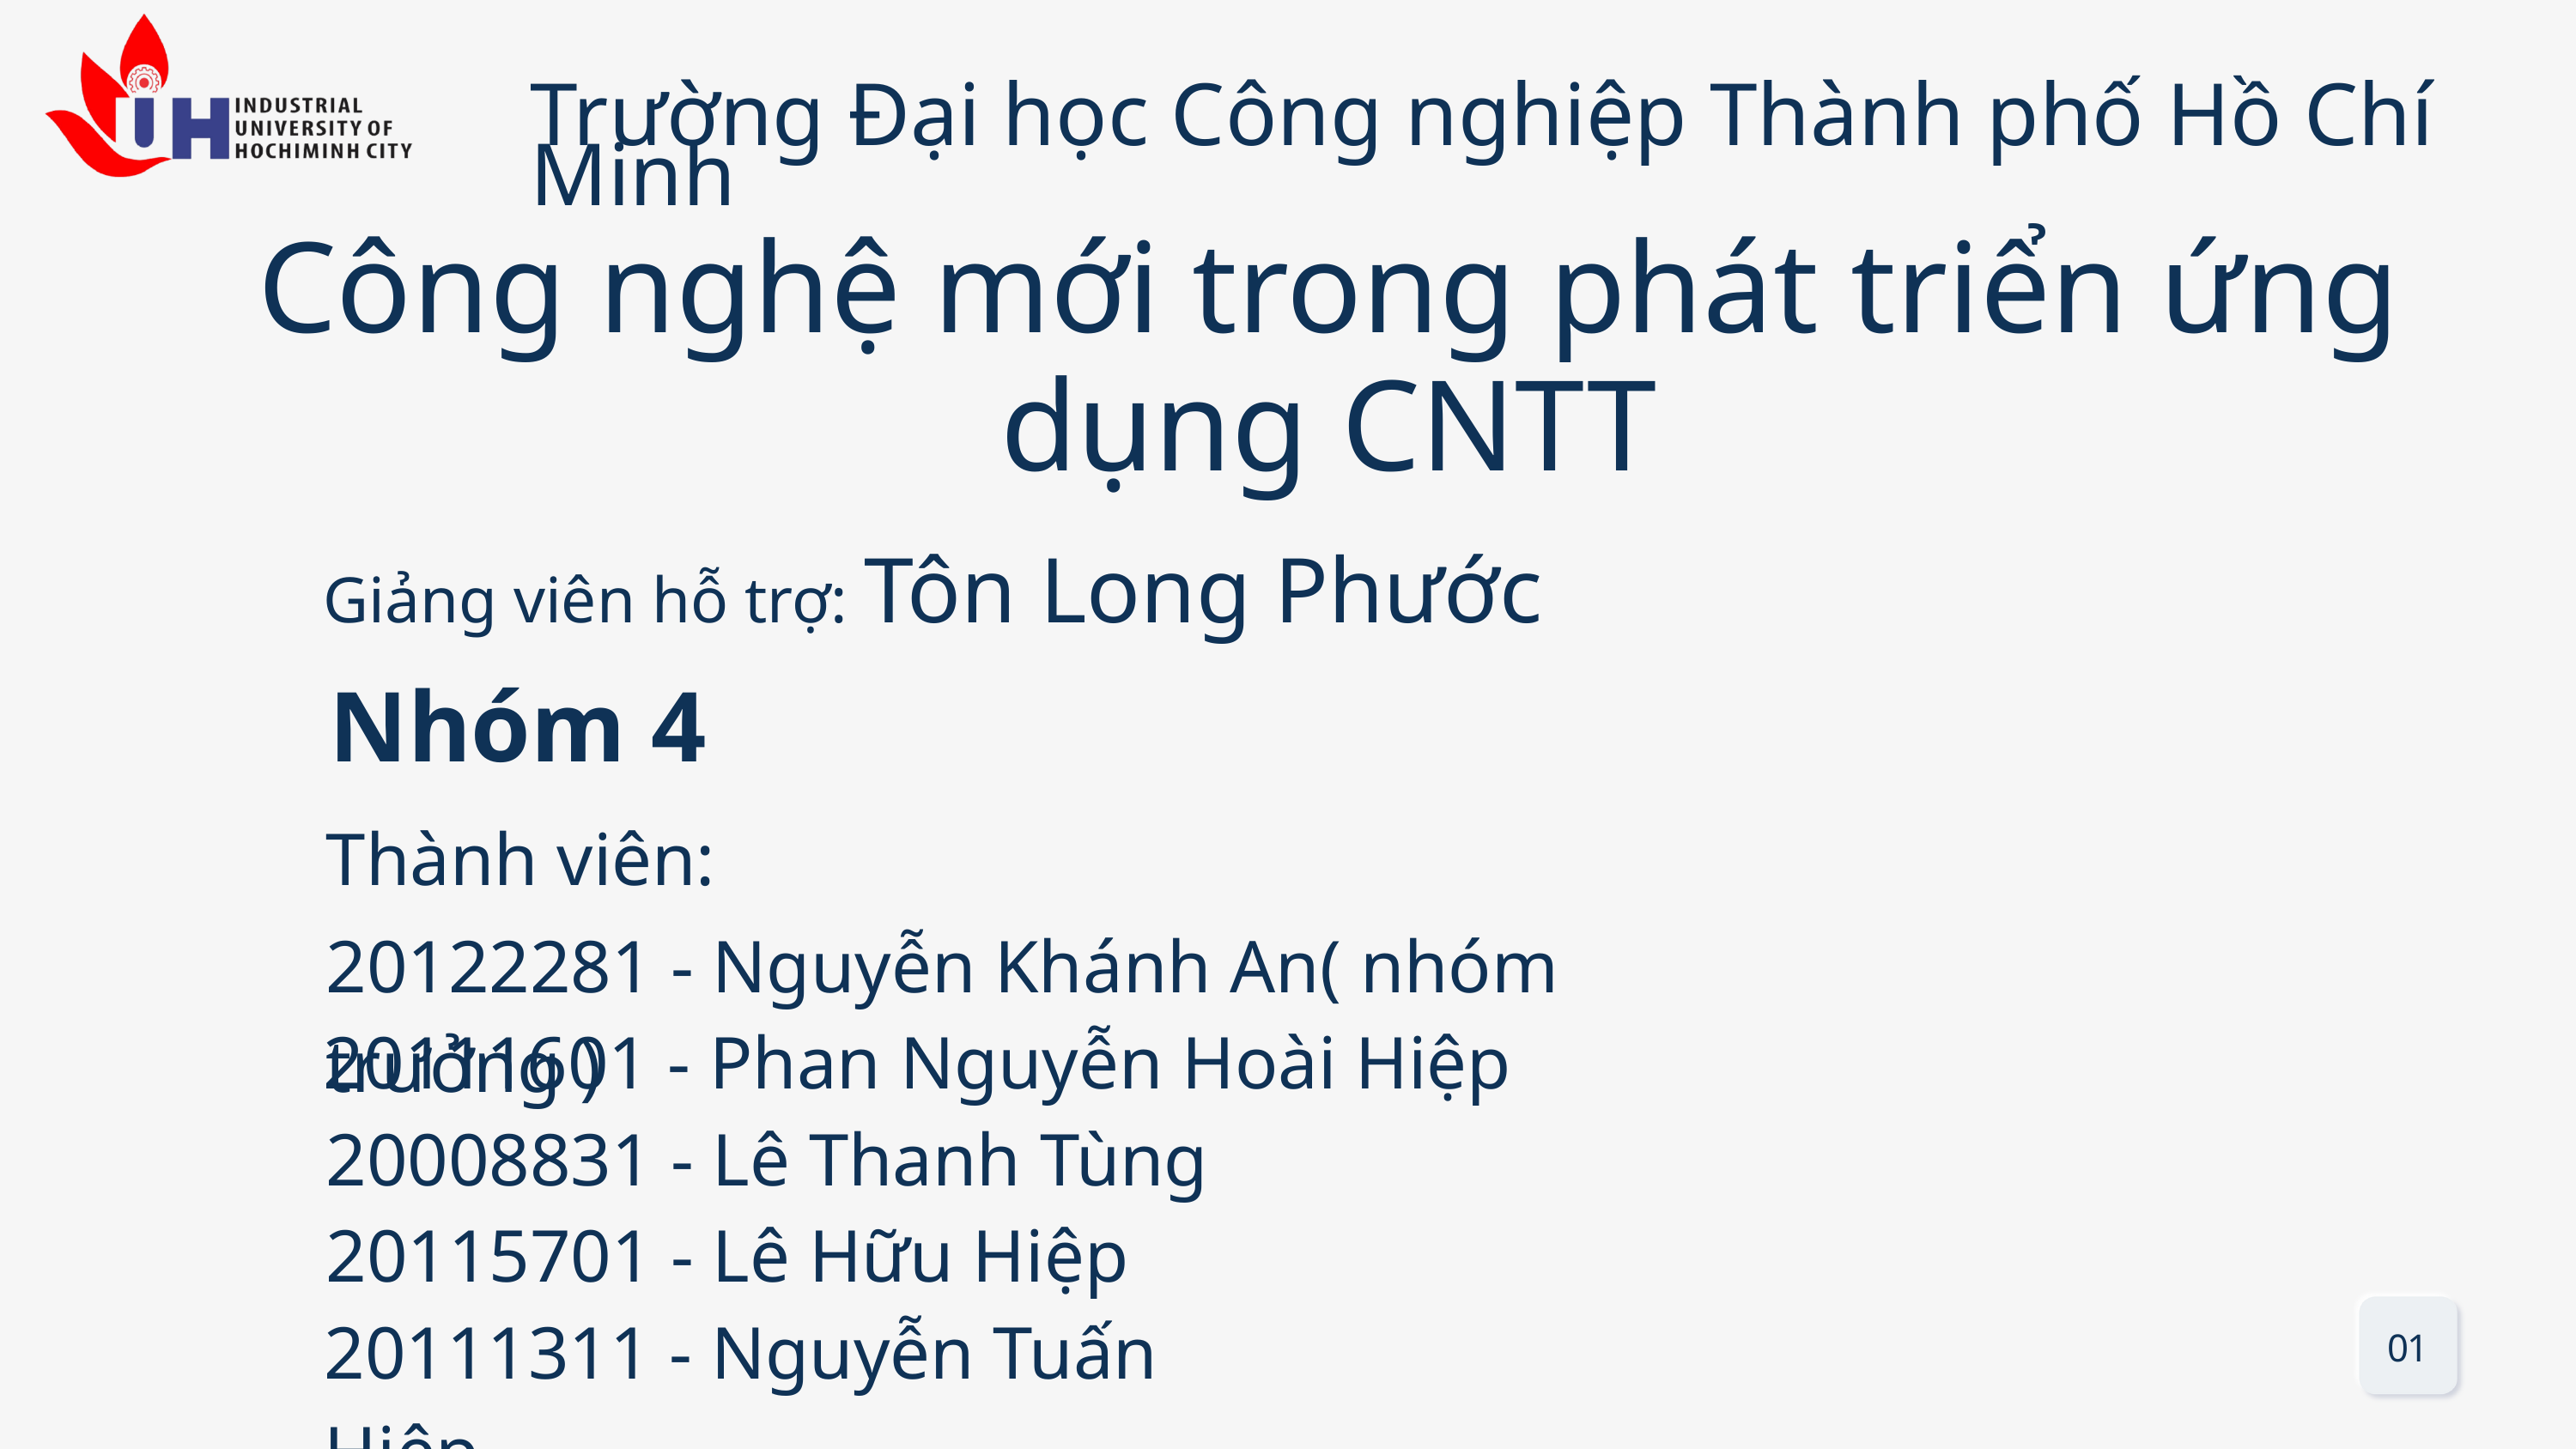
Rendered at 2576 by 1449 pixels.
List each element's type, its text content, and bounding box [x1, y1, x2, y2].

text_box Giảng viên hỗ trợ: Tôn Long Phước [323, 542, 1614, 640]
text_box Trường Đại học Công nghiệp Thành phố Hồ Chí Minh [530, 102, 2552, 223]
text_box 20122281 - Nguyễn Khánh An( nhóm trưởng ) [325, 906, 1774, 1107]
text_box 20008831 - Lê Thanh Tùng [325, 1107, 1333, 1196]
text_box Thành viên: [325, 799, 1333, 900]
text_box 20111311 - Nguyễn Tuấn Hiệp [324, 1293, 1331, 1449]
picture [39, 4, 422, 181]
text_box Nhóm 4 [329, 681, 2406, 782]
text_box Công nghệ mới trong phát triển ứng dụng CNTT [255, 220, 2403, 496]
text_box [2350, 1287, 2466, 1404]
text_box 20115701 - Lê Hữu Hiệp [325, 1196, 1333, 1297]
